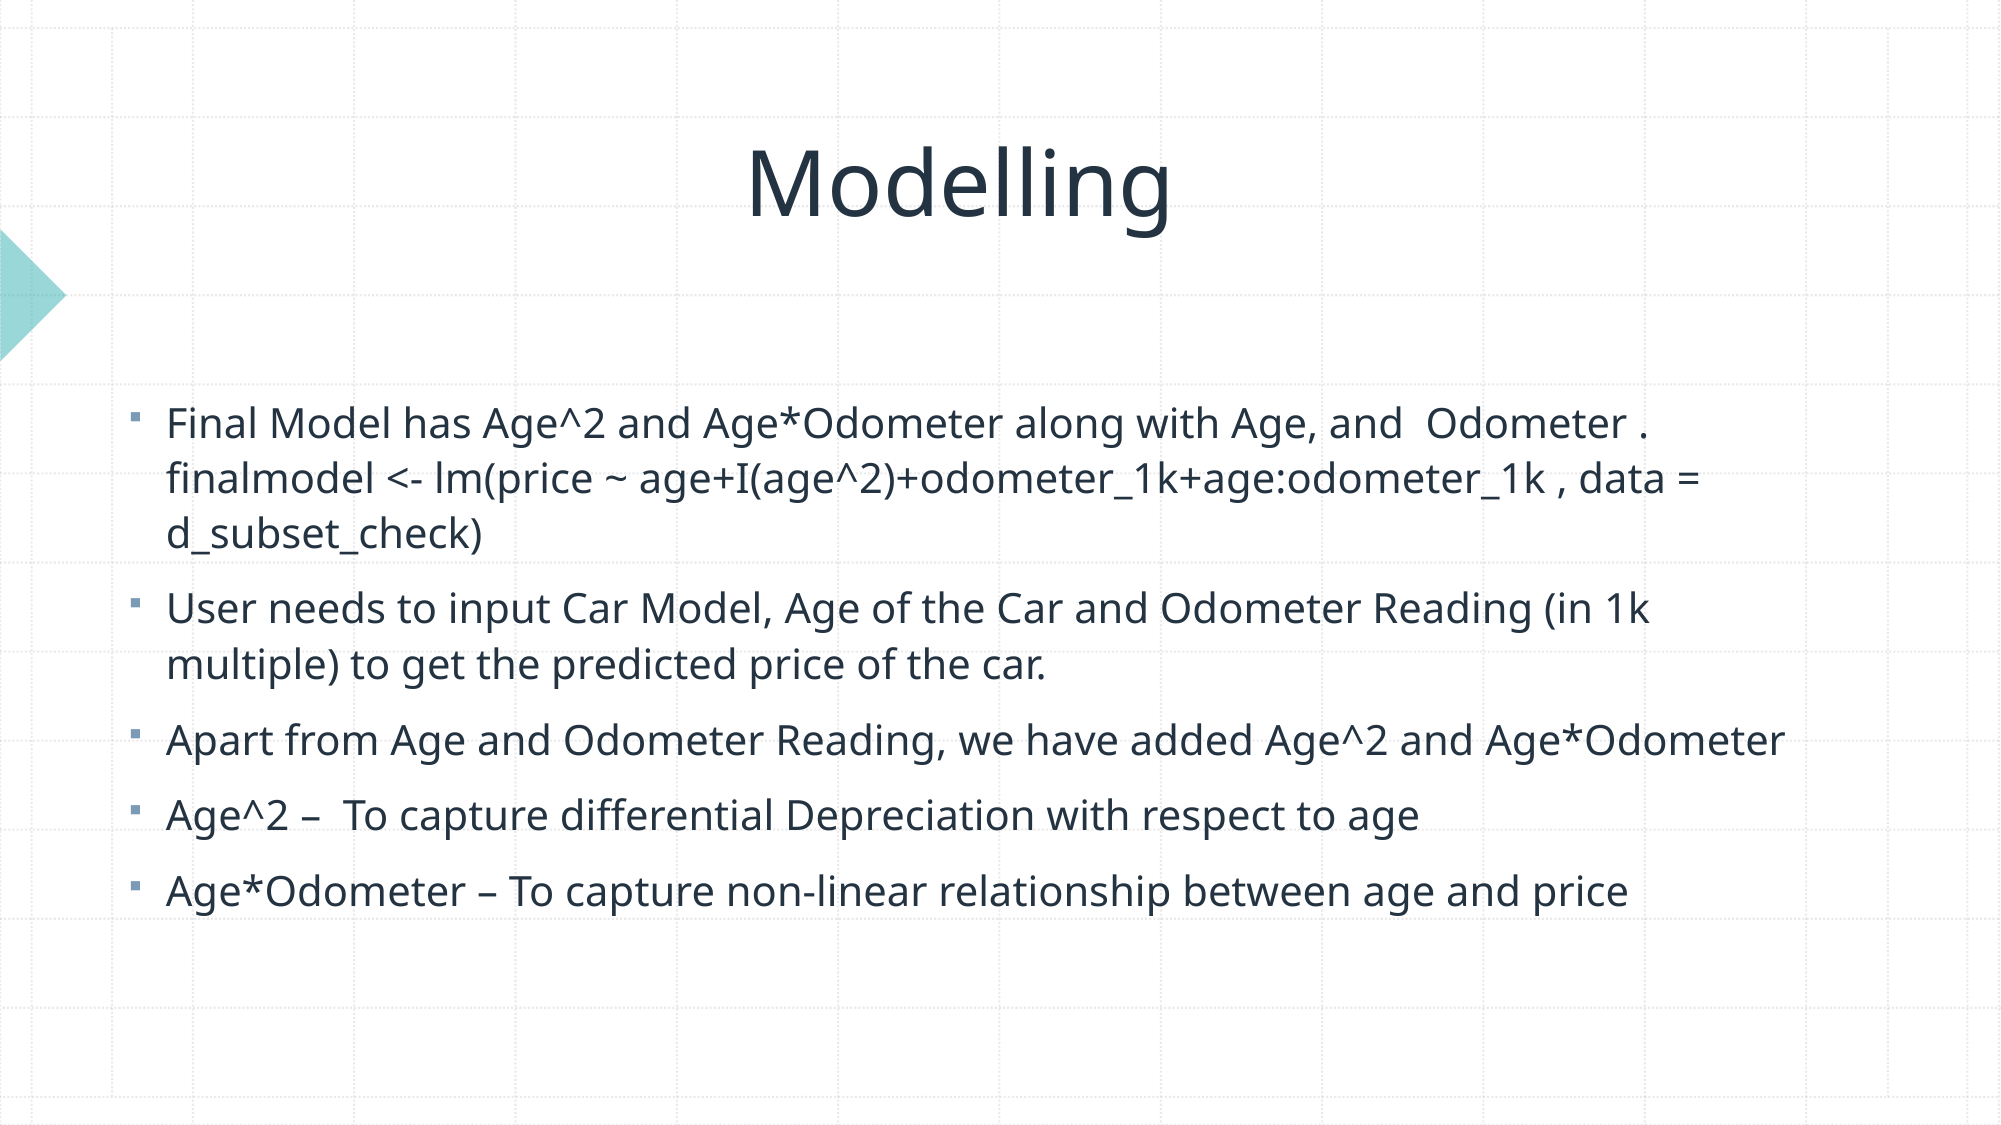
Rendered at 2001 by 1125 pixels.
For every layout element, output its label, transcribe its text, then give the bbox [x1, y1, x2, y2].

title Modelling [113, 93, 1808, 243]
list Final Model has Age^2 and Age*Odometer along with Age, and Odometer . finalmodel <- lm(price ~ age+I(age^2)+odometer_1k+age:odometer_1k , data = d_subset_check) User needs to input Car Model, Age of the Car and Odometer Reading (in 1k multiple) to get the predicted price of the car. Apart from Age and Odometer Reading, we have added Age^2 and Age*Odometer Age^2 – To capture differential Depreciation with respect to age Age*Odometer – To capture non-linear relationship between age and price [113, 383, 1808, 969]
